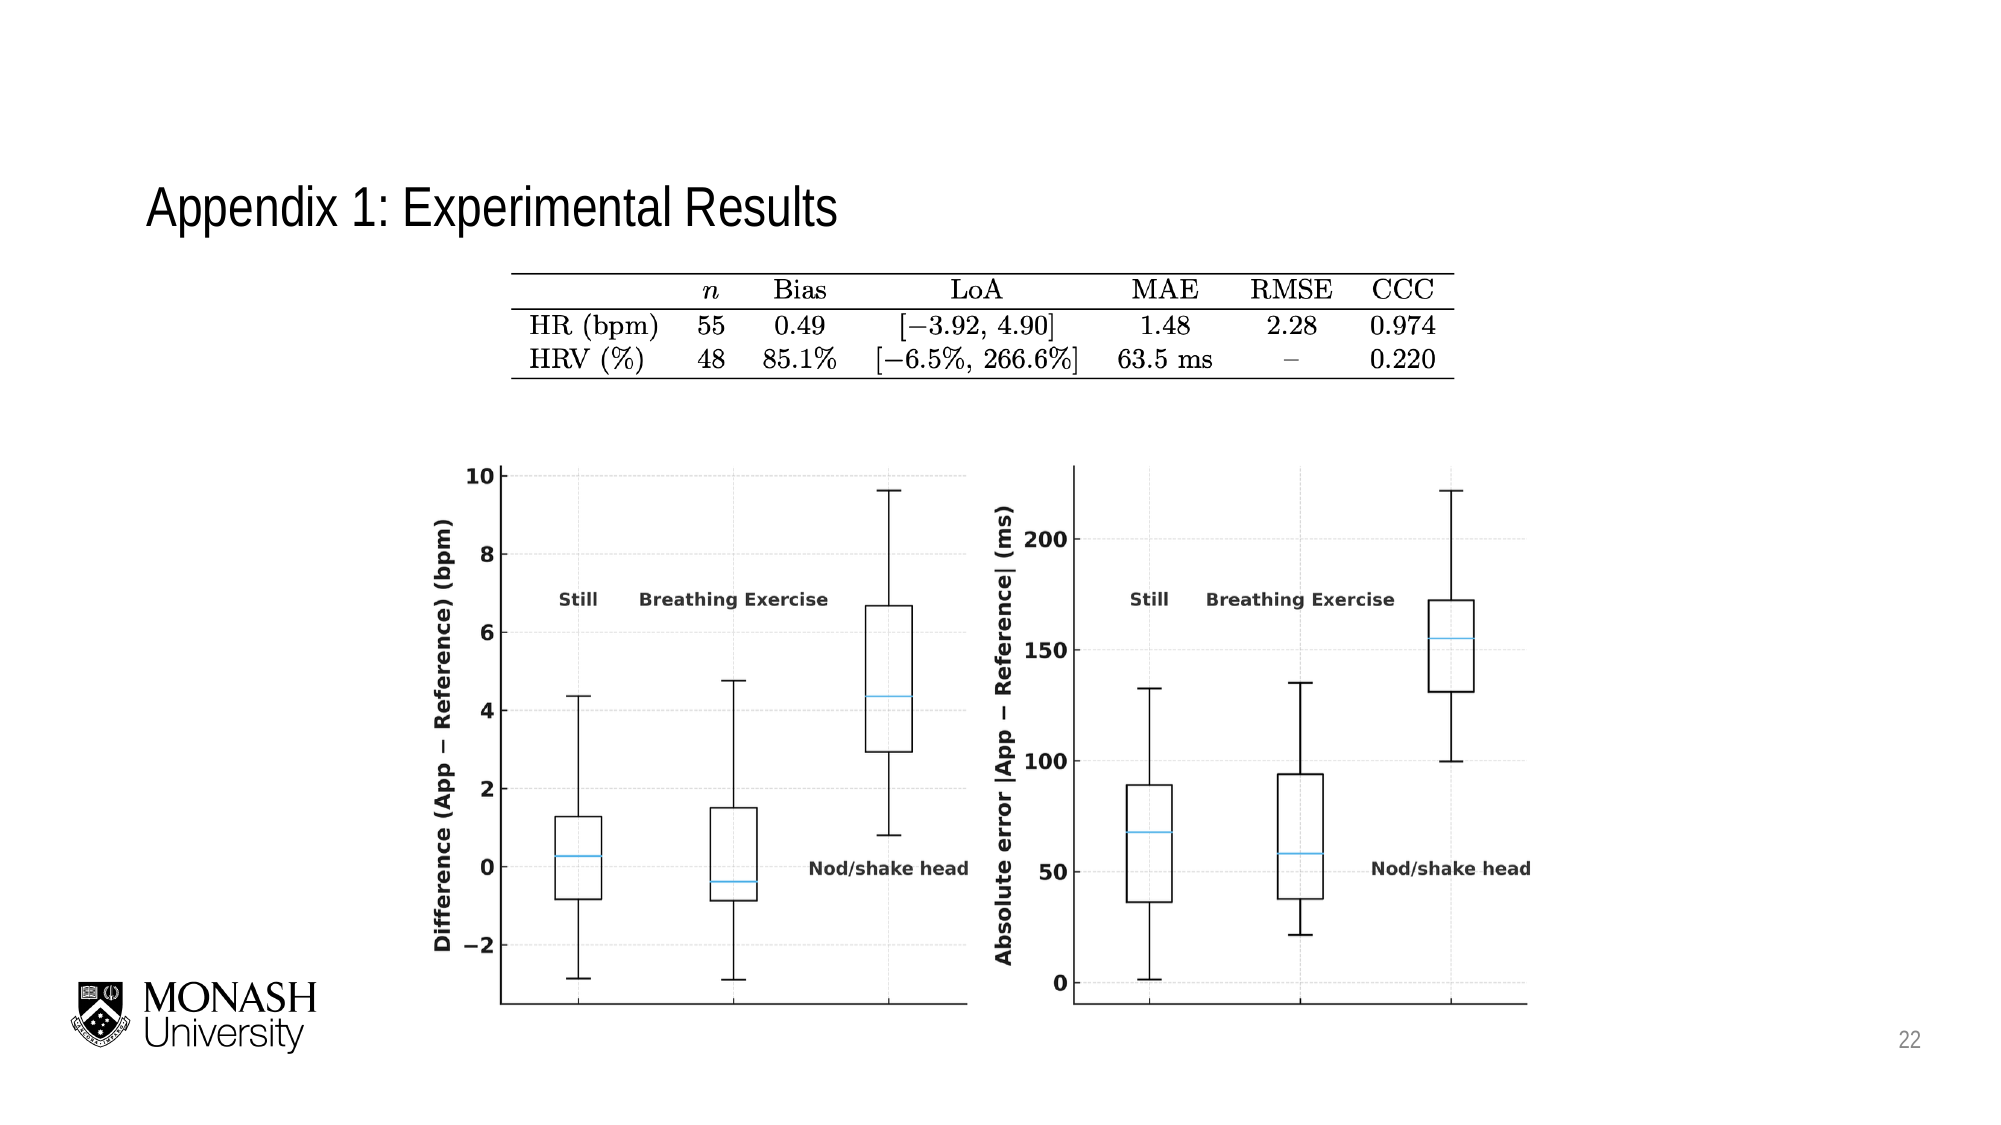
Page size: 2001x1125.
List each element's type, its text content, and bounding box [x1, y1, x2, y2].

picture [41, 952, 345, 1083]
picture [353, 240, 1647, 1039]
title Appendix 1: Experimental Results [146, 178, 1060, 277]
slide_number ‹#› [1802, 1008, 1922, 1069]
